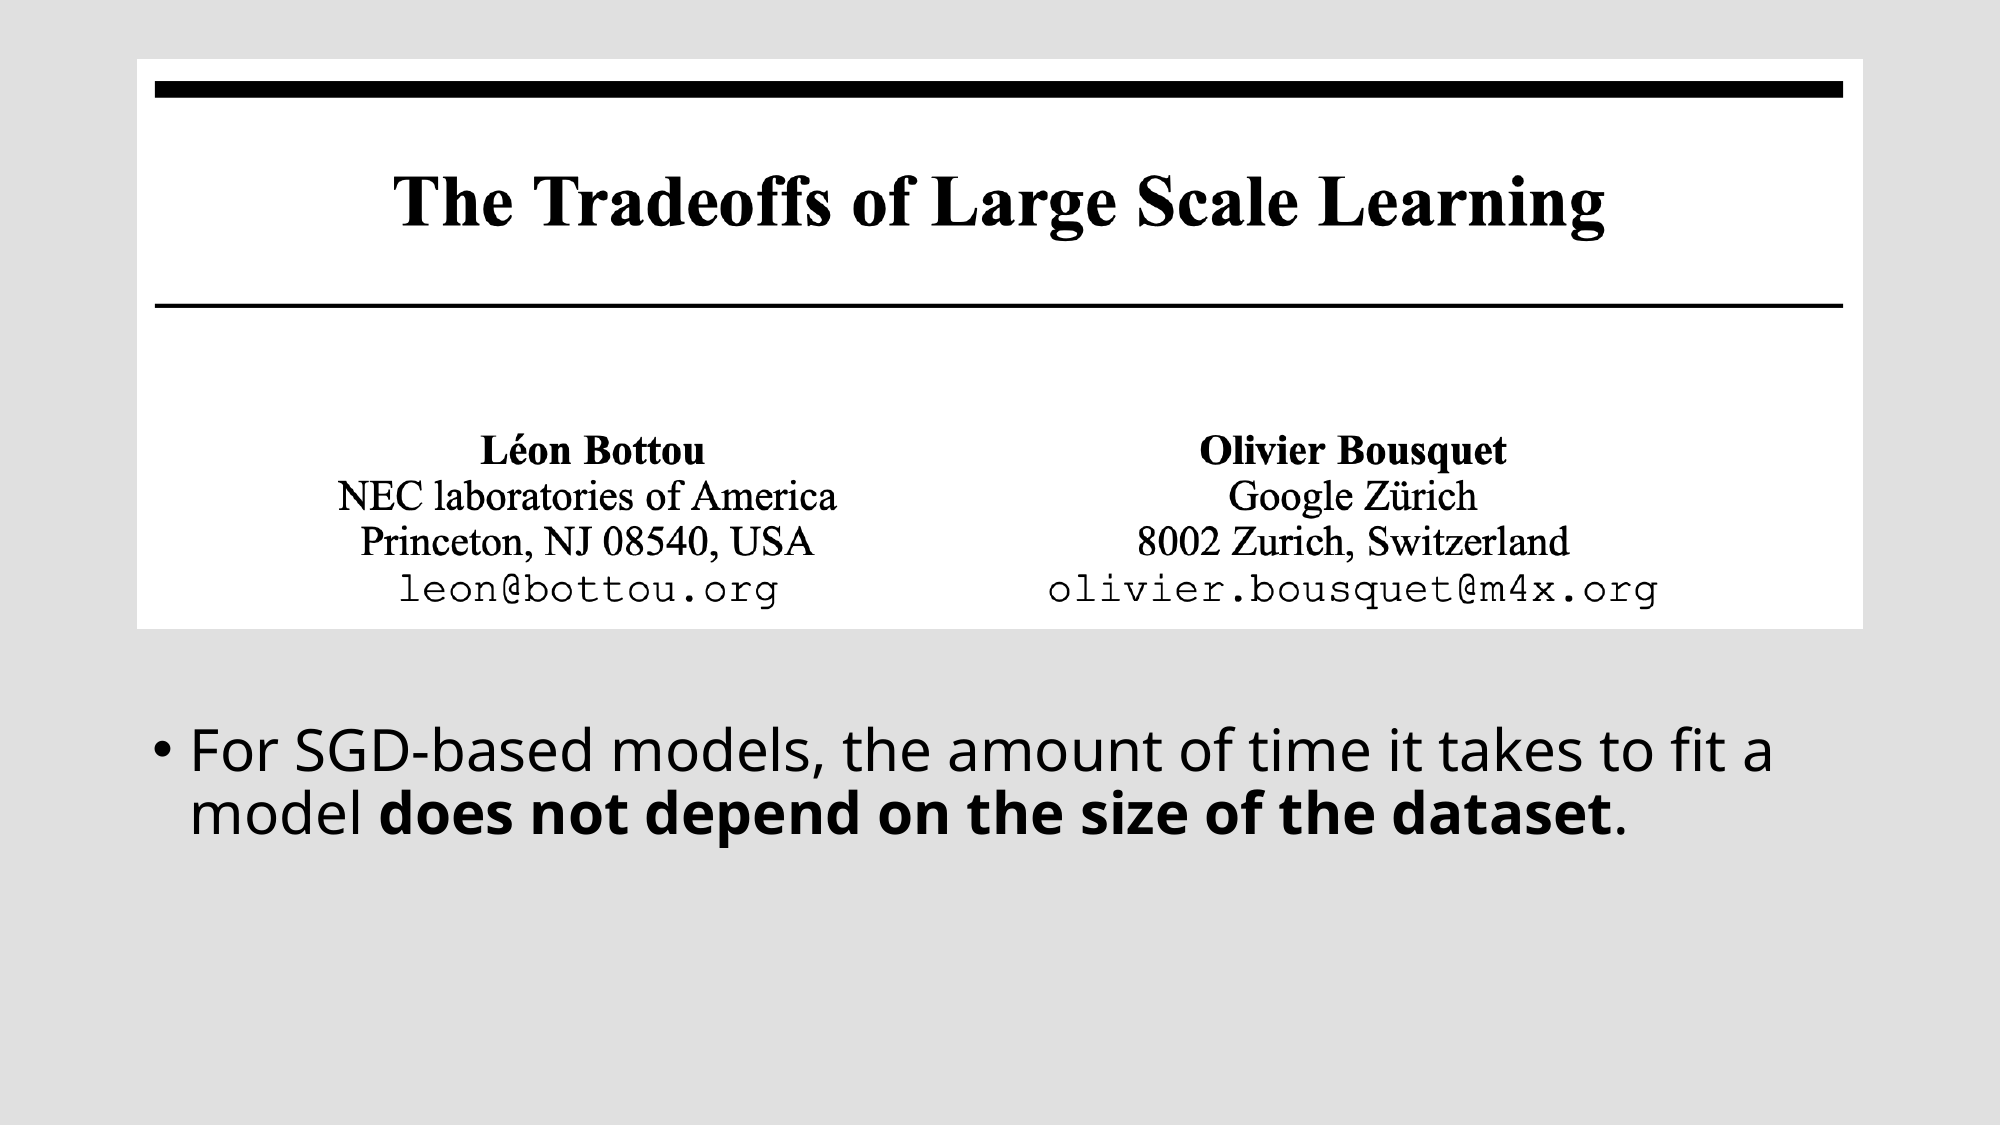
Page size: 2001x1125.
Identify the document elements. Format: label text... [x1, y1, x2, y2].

list For SGD-based models, the amount of time it takes to fit a model does not depend on the size of the dataset. [137, 713, 1863, 1014]
picture [137, 59, 1863, 629]
